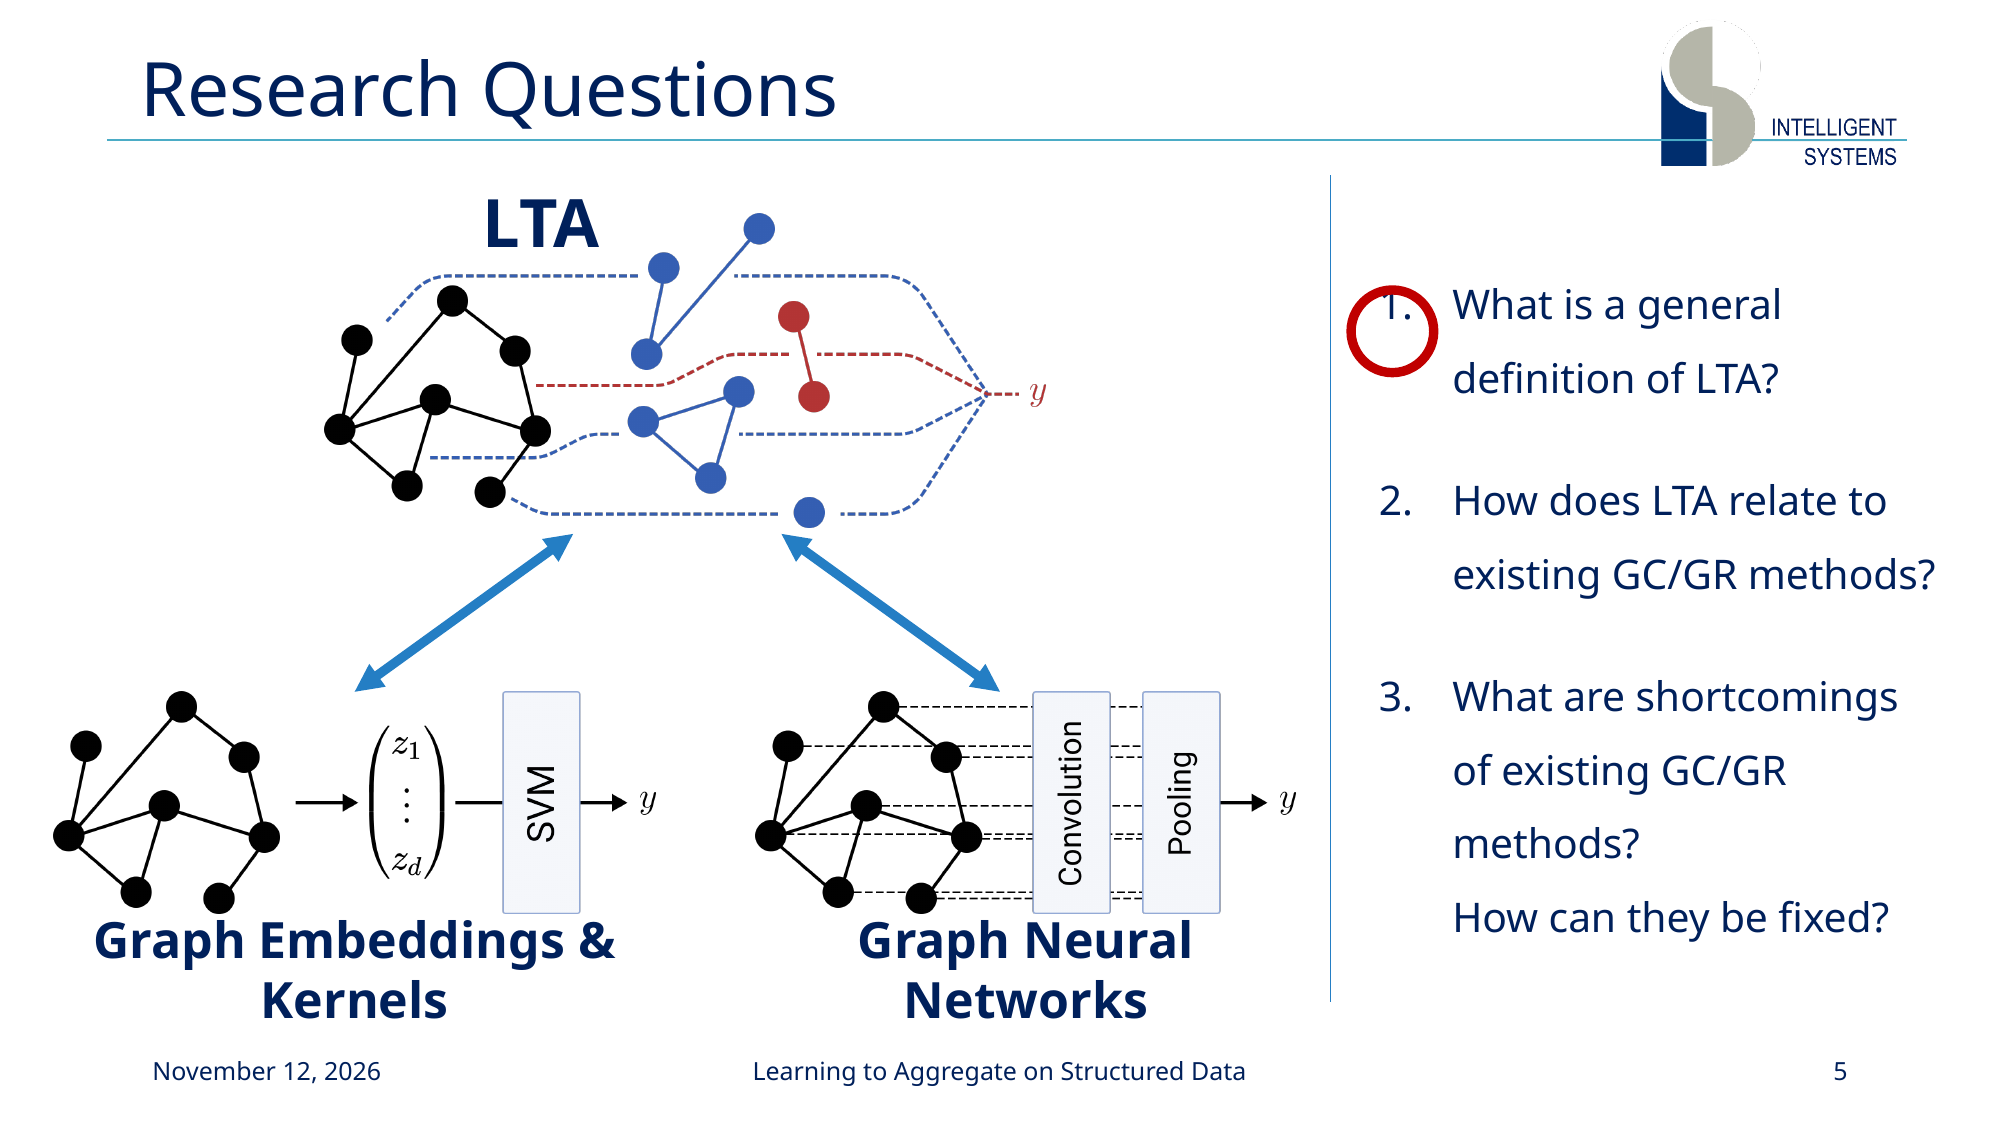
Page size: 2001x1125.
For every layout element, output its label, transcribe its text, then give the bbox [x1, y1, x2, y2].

text_box What is a general definition of LTA? How does LTA relate to existing GC/GR methods? What are shortcomings of existing GC/GR methods? How can they be fixed? [1363, 213, 1958, 982]
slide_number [137, 1042, 588, 1103]
picture [287, 270, 568, 523]
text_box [24, 533, 1307, 1023]
picture [616, 204, 861, 540]
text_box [324, 166, 1047, 528]
footer Learning to Aggregate on Structured Data [662, 1042, 1338, 1103]
title Research Questions [125, 31, 1863, 141]
picture [1661, 19, 1903, 139]
text_box [1350, 288, 1435, 374]
slide_number 5 [1412, 1042, 1863, 1103]
picture [1661, 141, 1903, 172]
